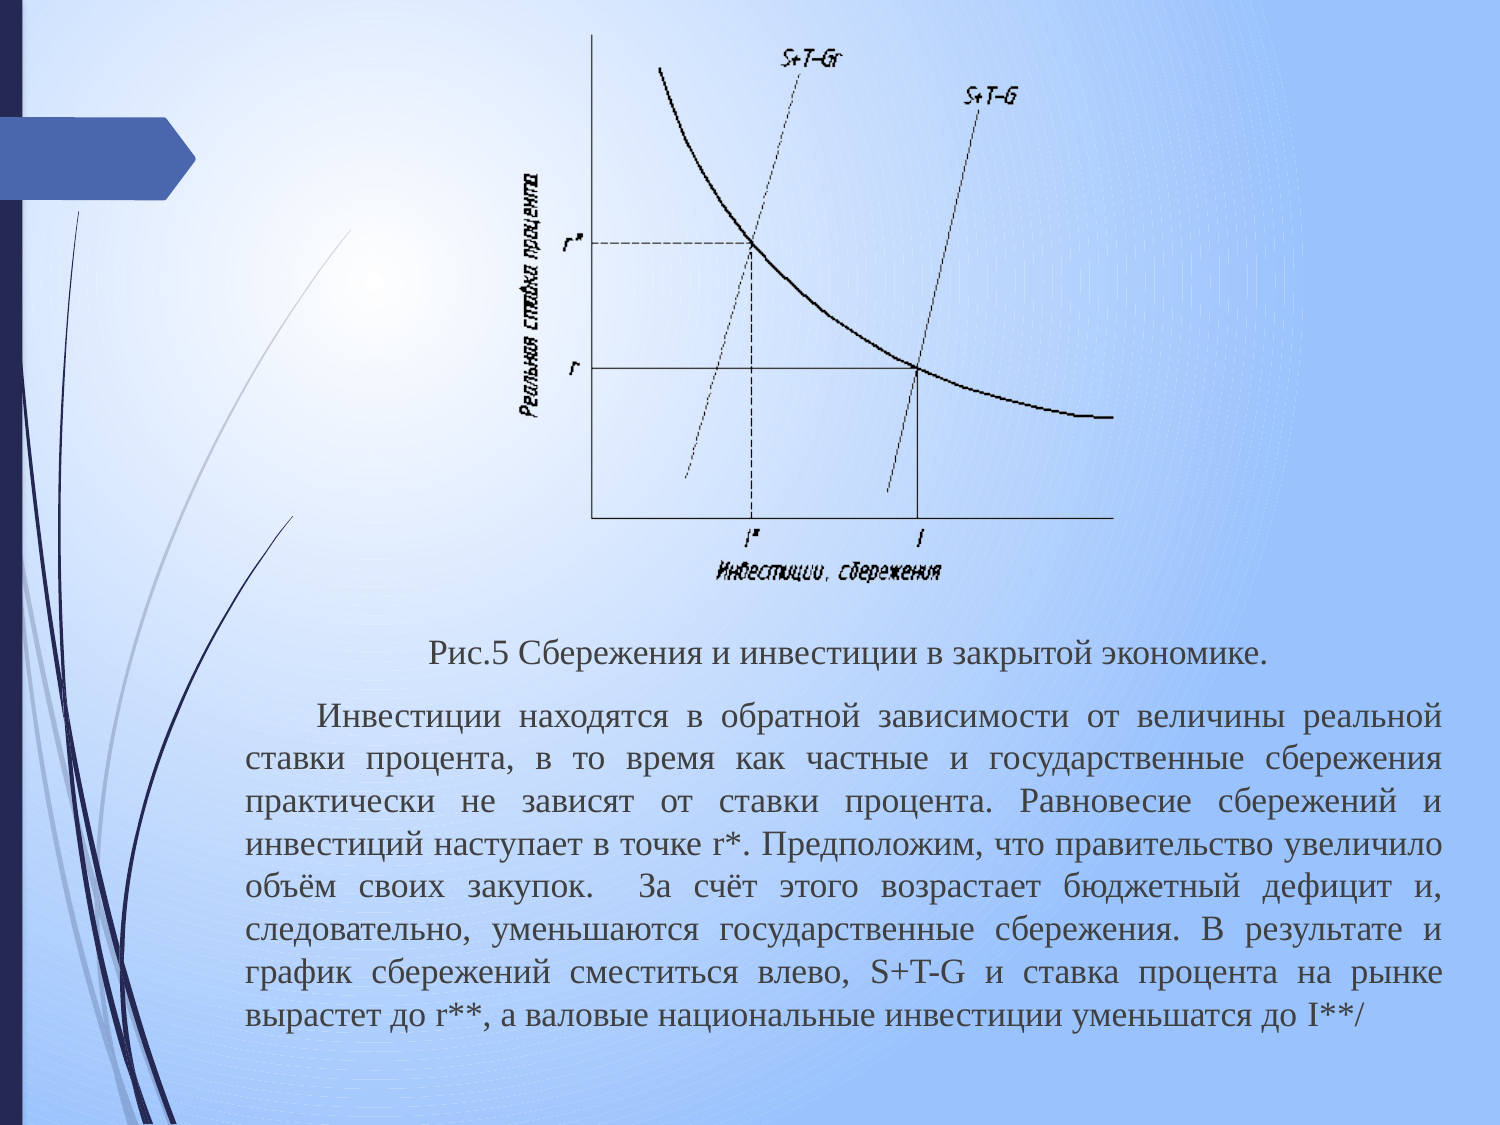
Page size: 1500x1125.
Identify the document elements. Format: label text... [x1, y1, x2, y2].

list Рис.5 Сбережения и инвестиции в закрытой экономике. Инвестиции находятся в обратной зависимости от величины реальной ставки процента, в то время как частные и государственные сбережения практически не зависят от ставки процента. Равновесие сбережений и инвестиций наступает в точке r*. Предположим, что правительство увеличило объём своих закупок. За счёт этого возрастает бюджетный дефицит и, следовательно, уменьшаются государственные сбережения. В результате и график сбережений сместиться влево, S+T-G и ставка процента на рынке вырастет до r**, а валовые национальные инвестиции уменьшатся до I**/ [230, 621, 1459, 1083]
picture [513, 18, 1147, 593]
